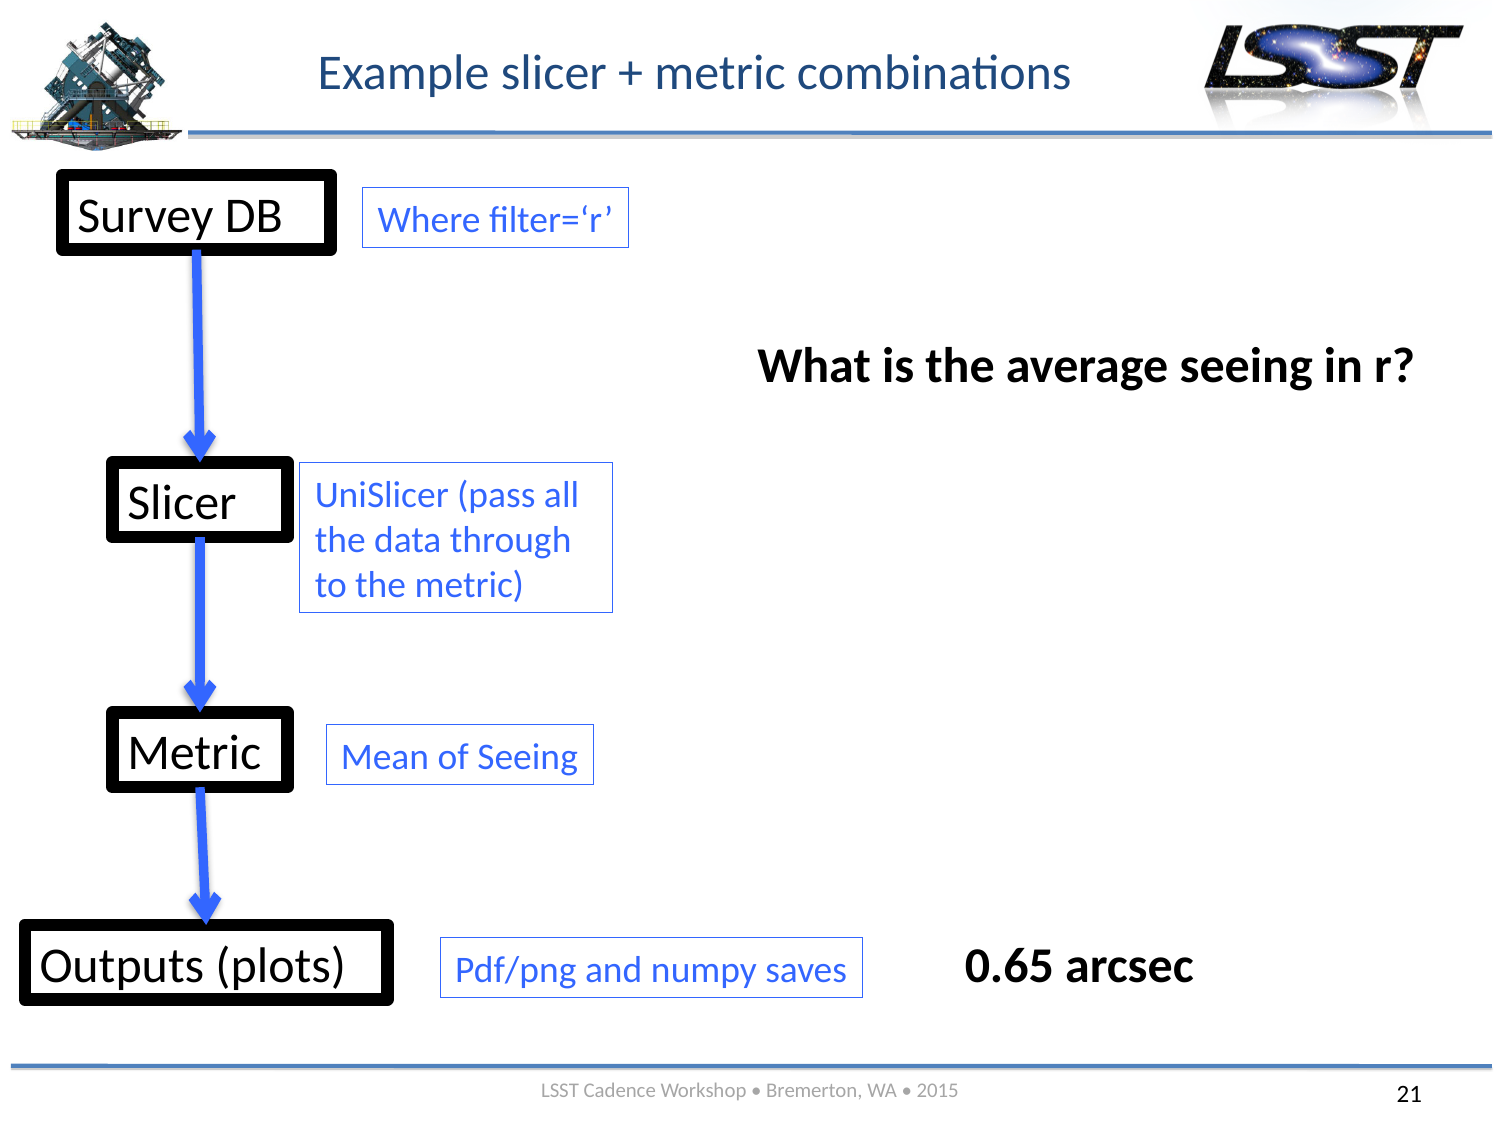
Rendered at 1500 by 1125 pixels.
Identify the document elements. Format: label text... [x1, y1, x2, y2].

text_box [199, 787, 207, 926]
text_box Slicer [112, 462, 288, 538]
text_box Mean of Seeing [326, 724, 594, 785]
picture [1166, 0, 1492, 184]
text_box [196, 250, 201, 463]
picture [10, 14, 188, 151]
text_box Survey DB [62, 174, 331, 250]
text_box Pdf/png and numpy saves [440, 937, 863, 998]
title Example slicer + metric combinations [186, 23, 1203, 116]
text_box UniSlicer (pass all the data through to the metric) [299, 462, 613, 613]
text_box Where filter=‘r’ [362, 187, 629, 248]
text_box Outputs (plots) [24, 924, 388, 1000]
text_box What is the average seeing in r? [742, 324, 1431, 400]
text_box 0.65 arcsec [949, 924, 1238, 1000]
text_box Metric [112, 712, 288, 788]
